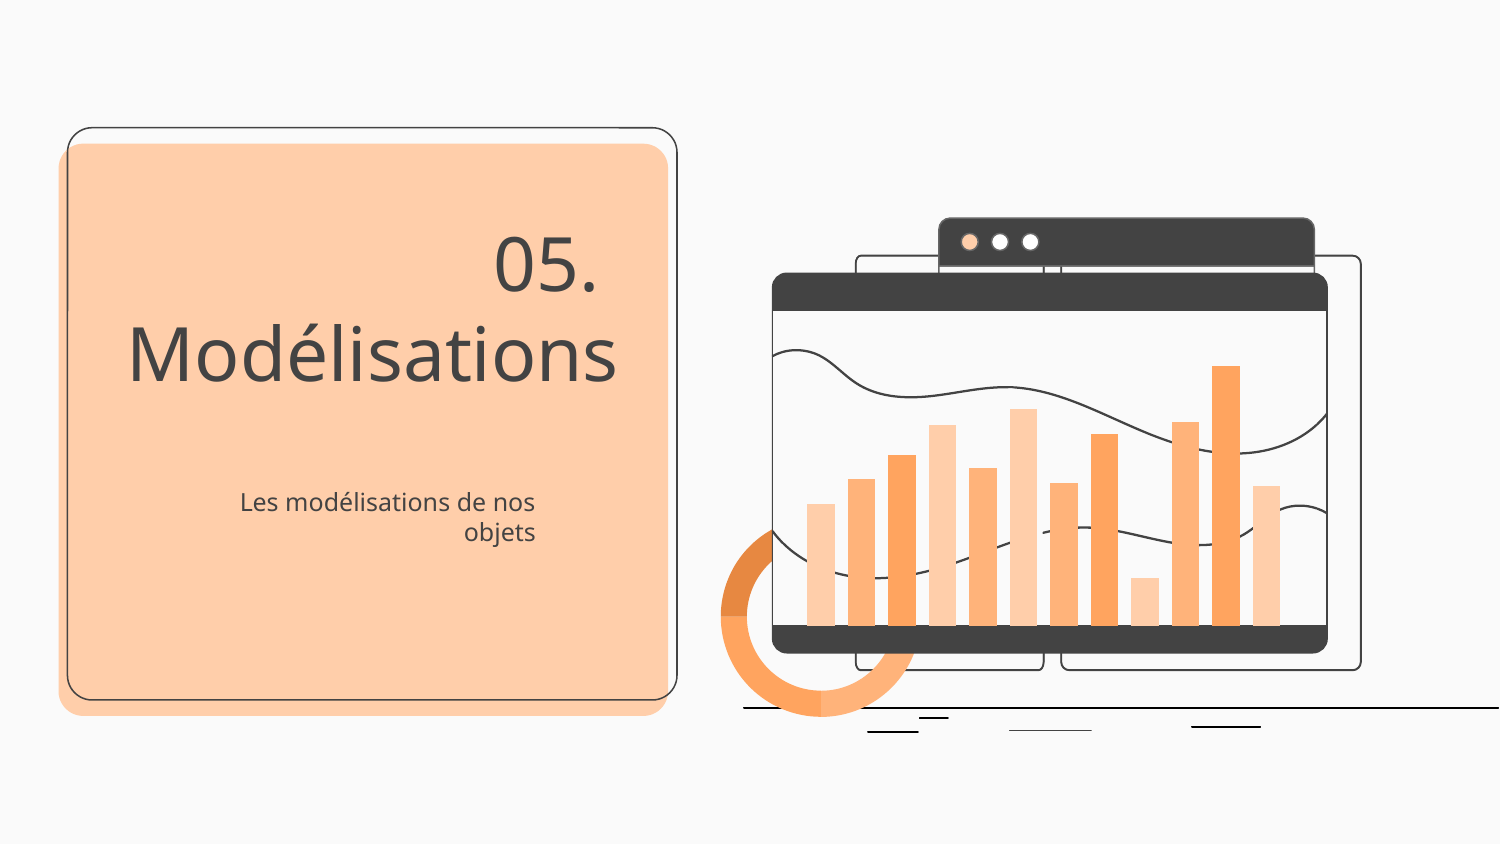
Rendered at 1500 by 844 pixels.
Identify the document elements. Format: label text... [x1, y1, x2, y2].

subtitle Les modélisations de nos objets [171, 471, 551, 653]
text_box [743, 707, 1499, 733]
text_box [772, 273, 1328, 653]
title 05. Modélisations [97, 230, 635, 412]
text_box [855, 217, 1362, 671]
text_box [720, 516, 922, 718]
